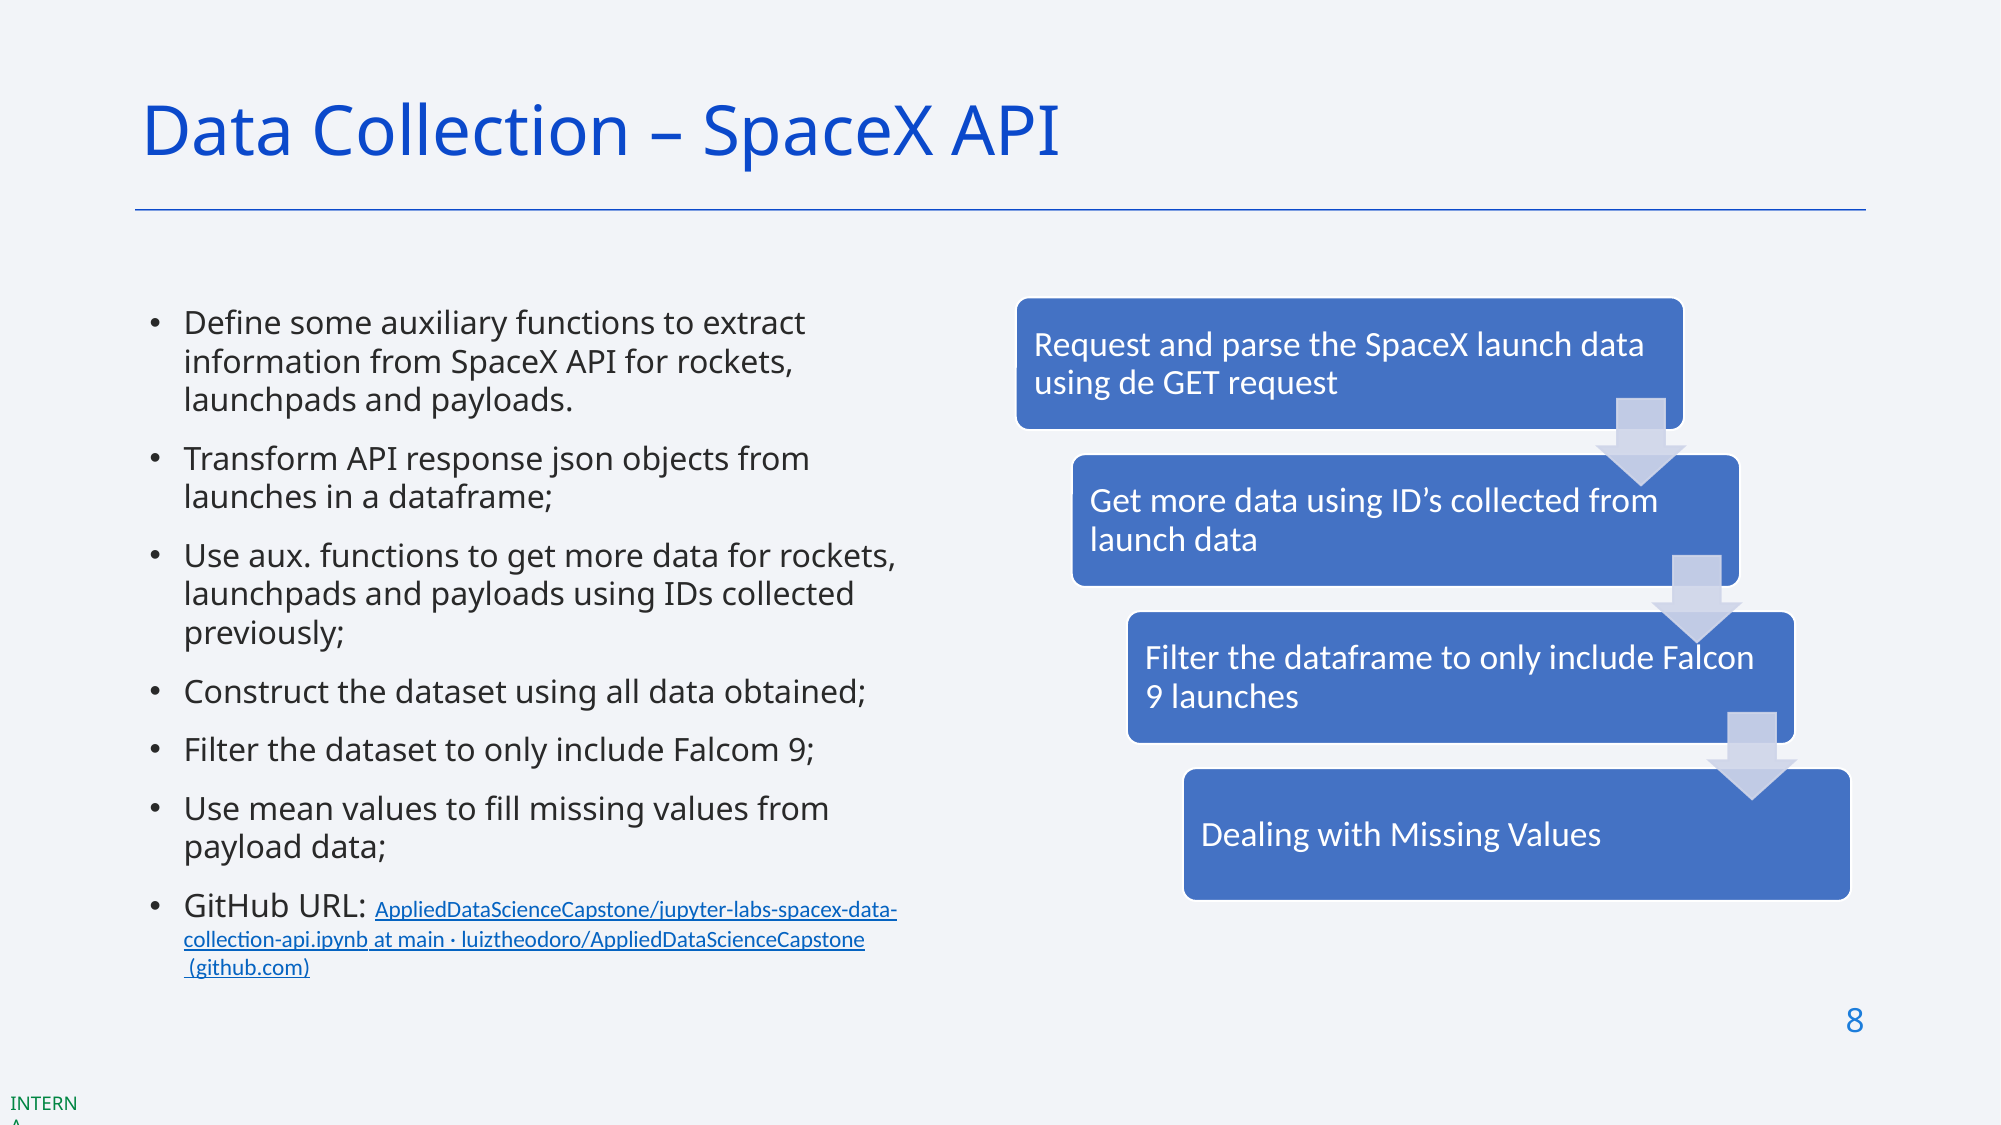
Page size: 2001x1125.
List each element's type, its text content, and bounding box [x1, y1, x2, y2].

list Define some auxiliary functions to extract information from SpaceX API for rockets, launchpads and payloads. Transform API response json objects from launches in a dataframe; Use aux. functions to get more data for rockets, launchpads and payloads using IDs collected previously; Construct the dataset using all data obtained; Filter the dataset to only include Falcom 9; Use mean values to fill missing values from payload data; GitHub URL: AppliedDataScienceCapstone/jupyter-labs-spacex-data-collection-api.ipynb at main · luiztheodoro/AppliedDataScienceCapstone (github.com) [134, 295, 945, 989]
picture [0, 0, 2001, 1125]
slide_number 8 [1429, 988, 1880, 1055]
text_box Data Collection – SpaceX API [126, 88, 1852, 179]
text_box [1015, 297, 1852, 901]
